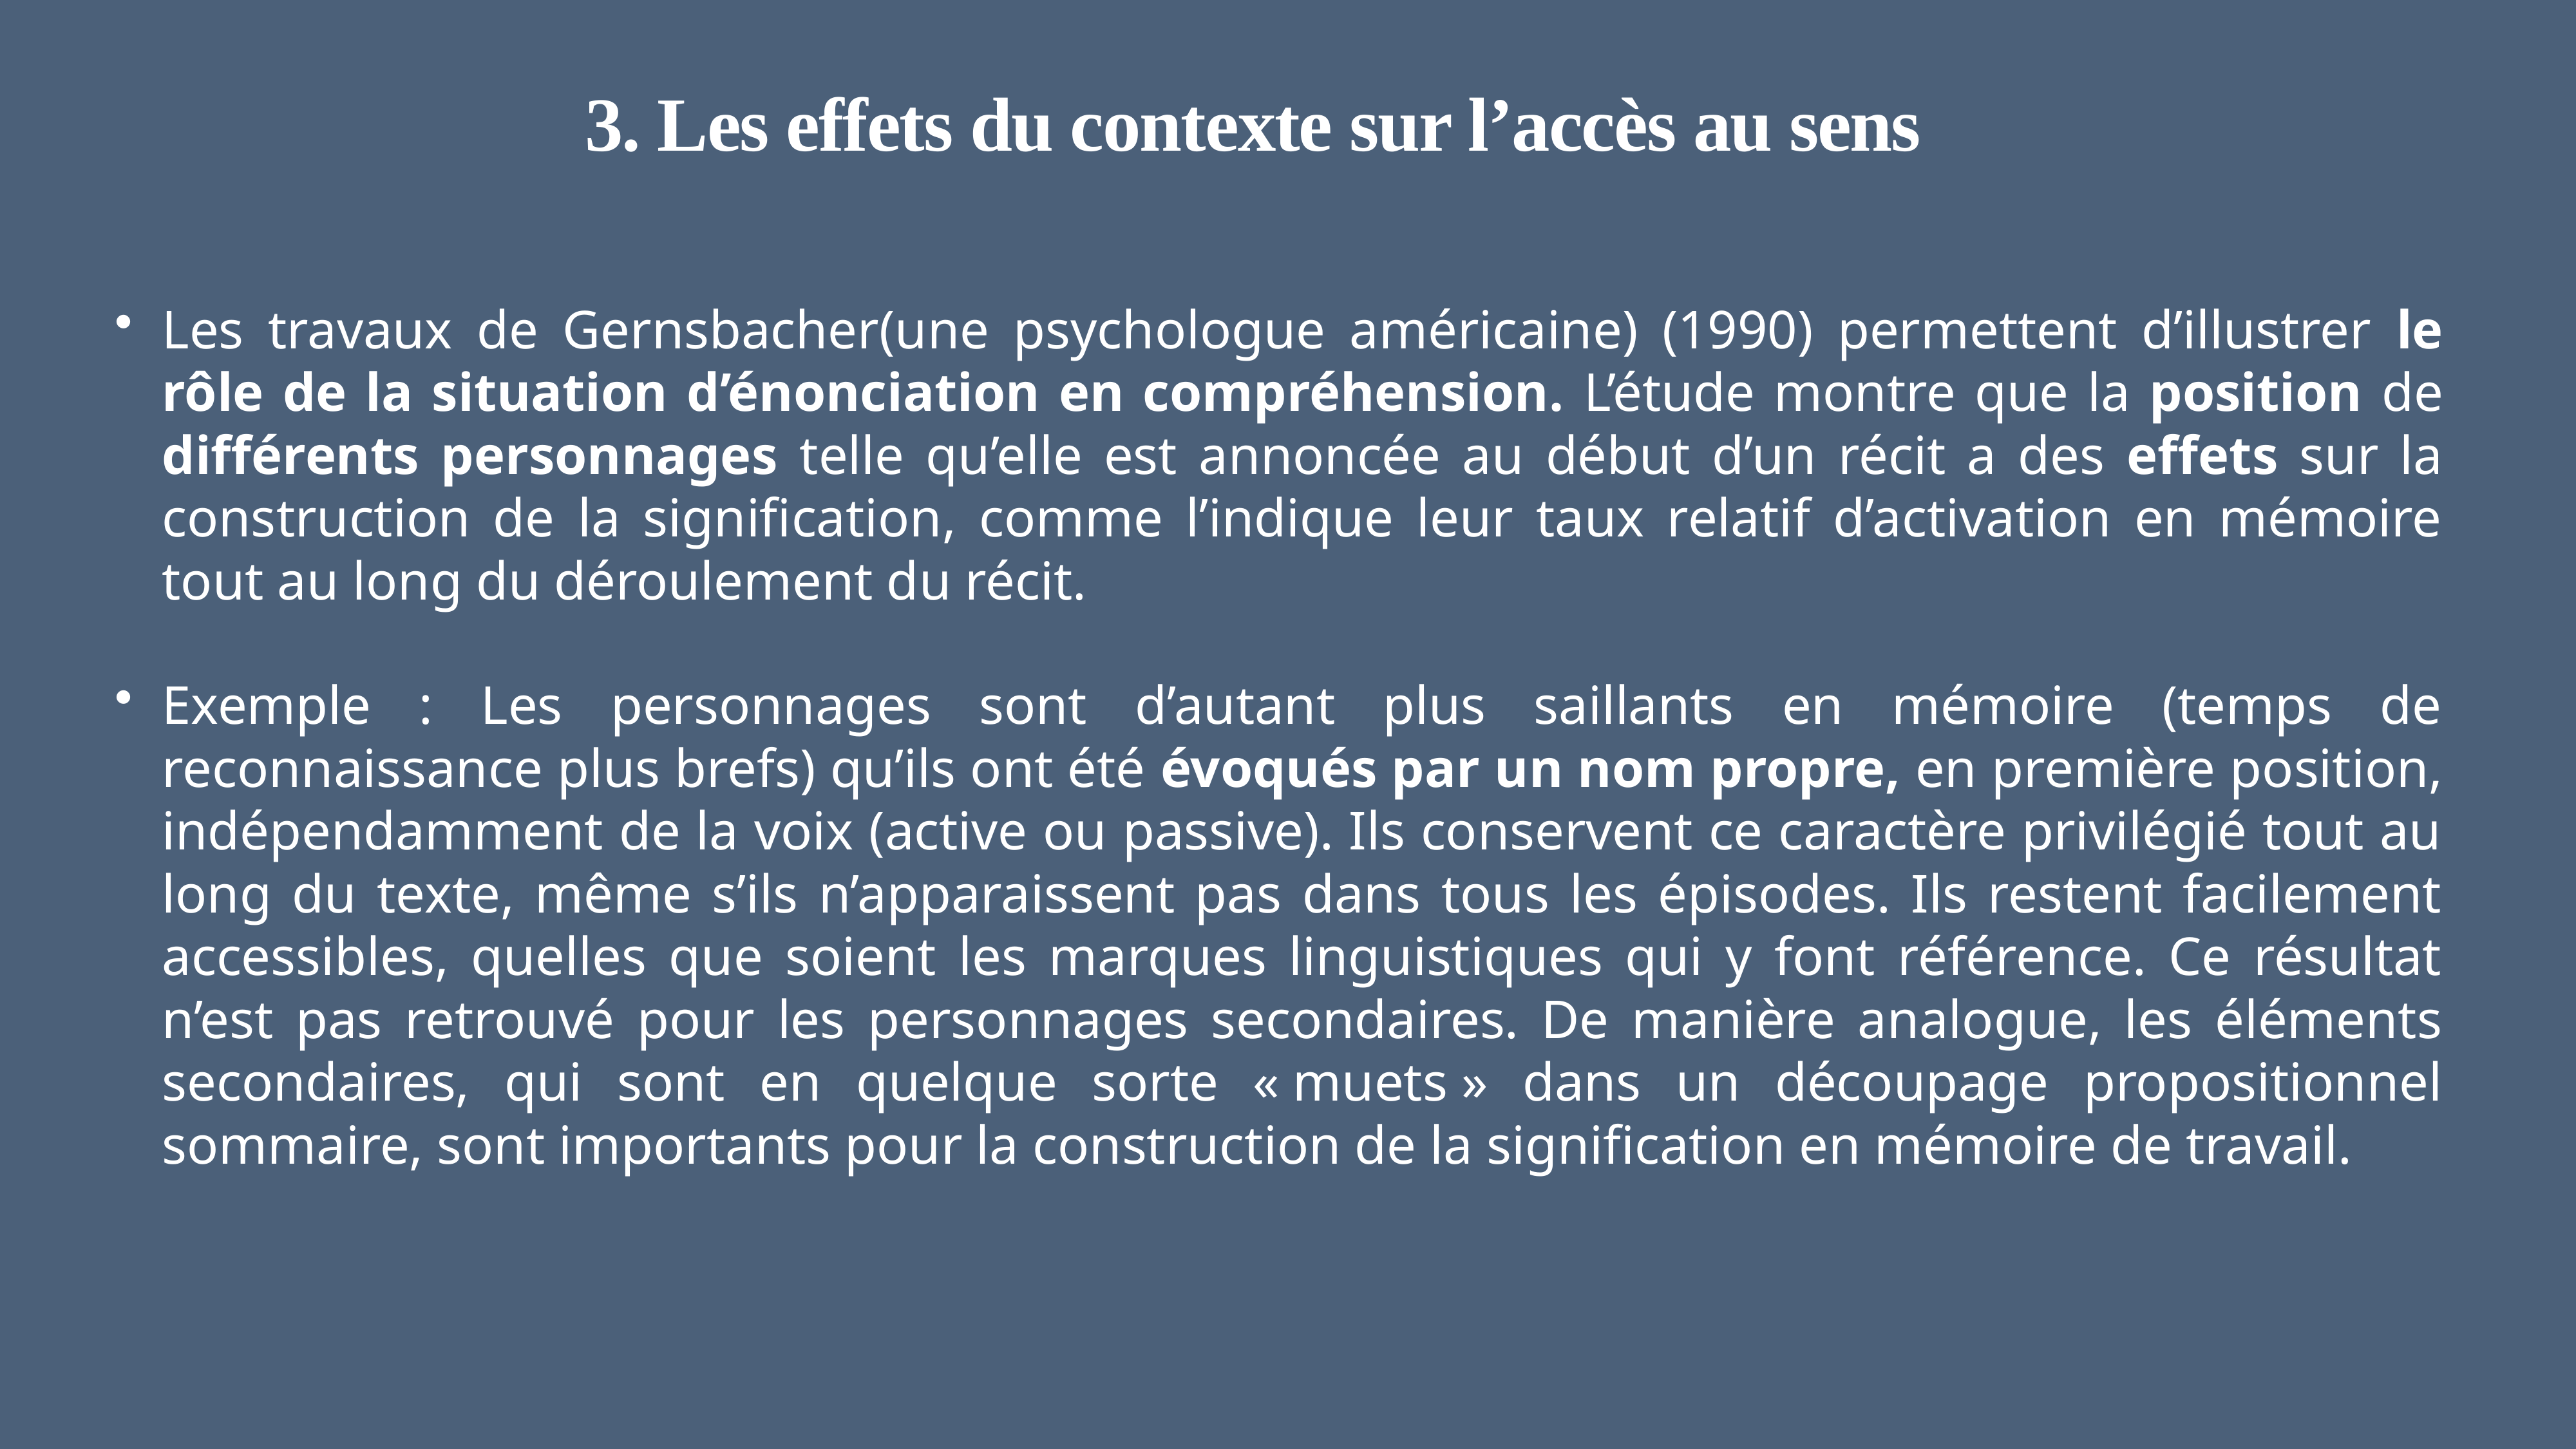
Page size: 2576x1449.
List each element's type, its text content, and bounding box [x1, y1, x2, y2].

title 3. Les effets du contexte sur l’accès au sens [91, 79, 2414, 225]
list Les travaux de Gernsbacher(une psychologue américaine) (1990) permettent d’illustrer le rôle de la situation d’énonciation en compréhension. L’étude montre que la position de différents personnages telle qu’elle est annoncée au début d’un récit a des effets sur la construction de la signification, comme l’indique leur taux relatif d’activation en mémoire tout au long du déroulement du récit. Exemple : Les personnages sont d’autant plus saillants en mémoire (temps de reconnaissance plus brefs) qu’ils ont été évoqués par un nom propre, en première position, indépendamment de la voix (active ou passive). Ils conservent ce caractère privilégié tout au long du texte, même s’ils n’apparaissent pas dans tous les épisodes. Ils restent facilement accessibles, quelles que soient les marques linguistiques qui y font référence. Ce résultat n’est pas retrouvé pour les personnages secondaires. De manière analogue, les éléments secondaires, qui sont en quelque sorte « muets » dans un découpage propositionnel sommaire, sont importants pour la construction de la signification en mémoire de travail. [109, 290, 2449, 1323]
